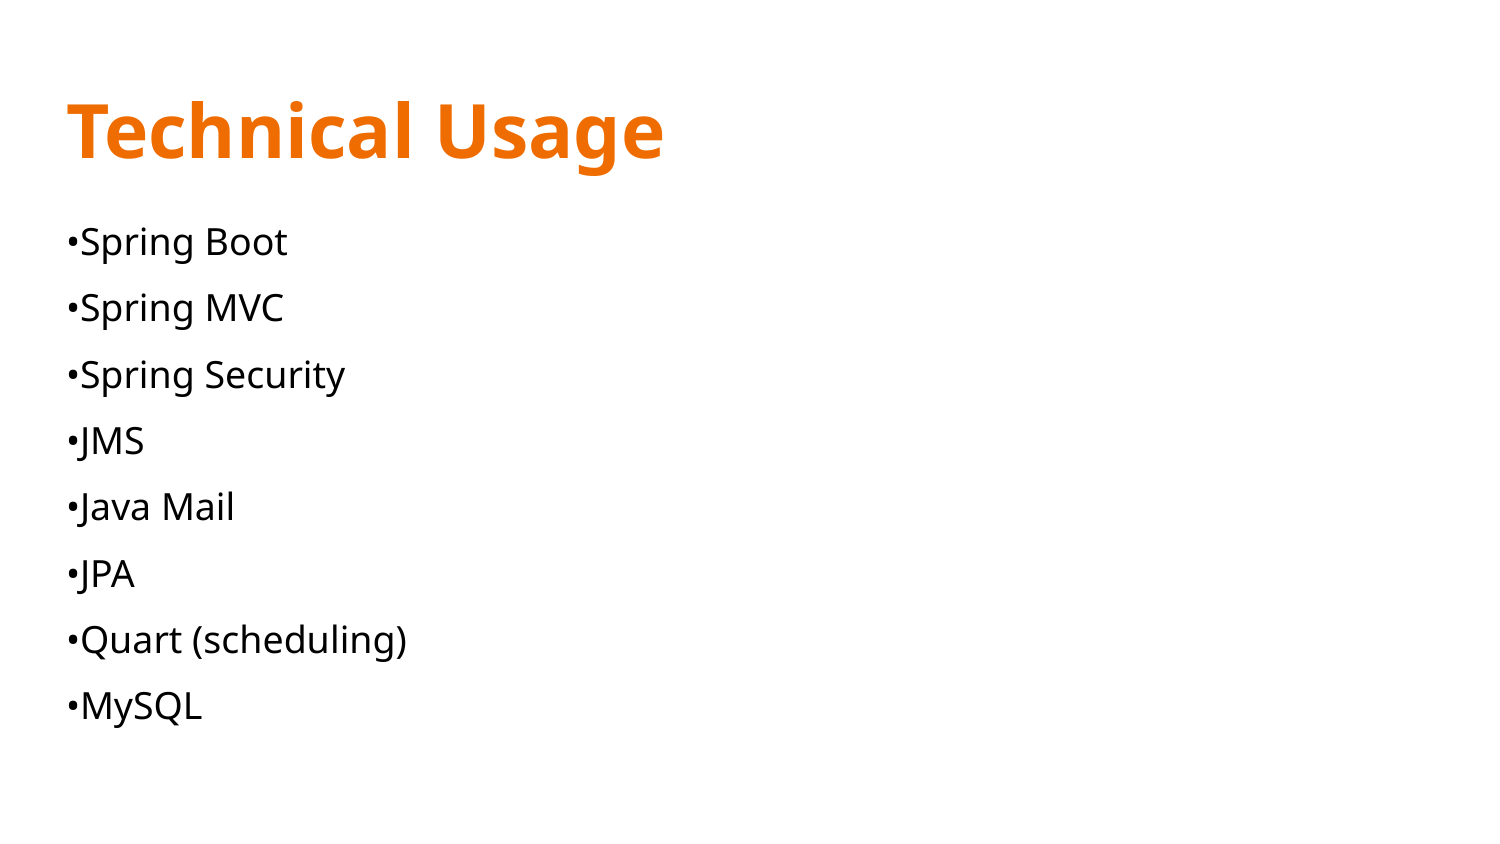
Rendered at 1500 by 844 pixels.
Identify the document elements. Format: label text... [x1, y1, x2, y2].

title Technical Usage [51, 72, 1449, 189]
text_box •Spring Boot •Spring MVC •Spring Security •JMS •Java Mail •JPA •Quart (scheduling) •MySQL [51, 181, 762, 758]
